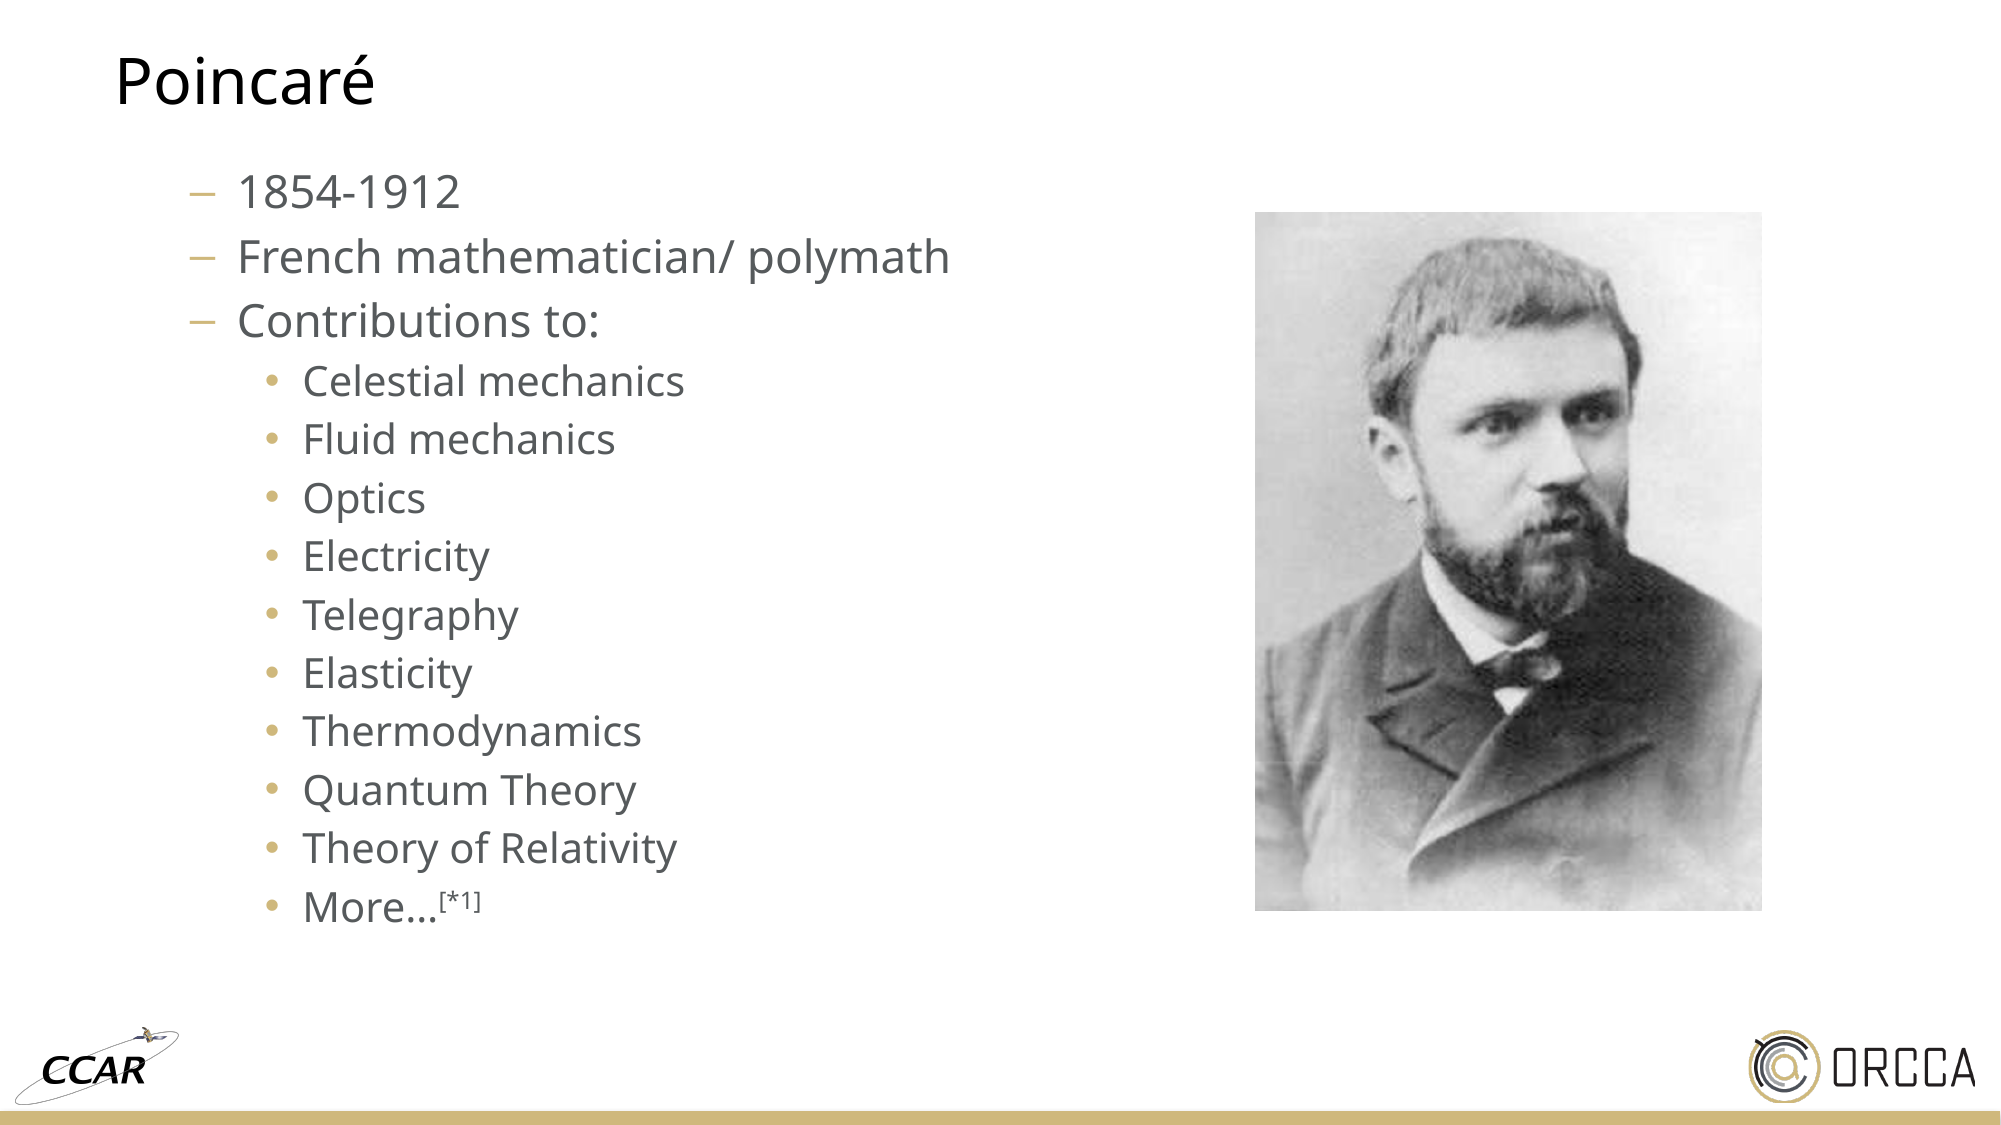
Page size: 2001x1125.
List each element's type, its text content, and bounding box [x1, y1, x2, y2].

picture [13, 1023, 181, 1112]
picture [1255, 212, 1762, 912]
title Poincaré [99, 32, 1900, 125]
list 1854-1912 French mathematician/ polymath Contributions to: Celestial mechanics Fluid mechanics Optics Electricity Telegraphy Elasticity Thermodynamics Quantum Theory Theory of Relativity More…[*1] [99, 155, 1900, 1024]
